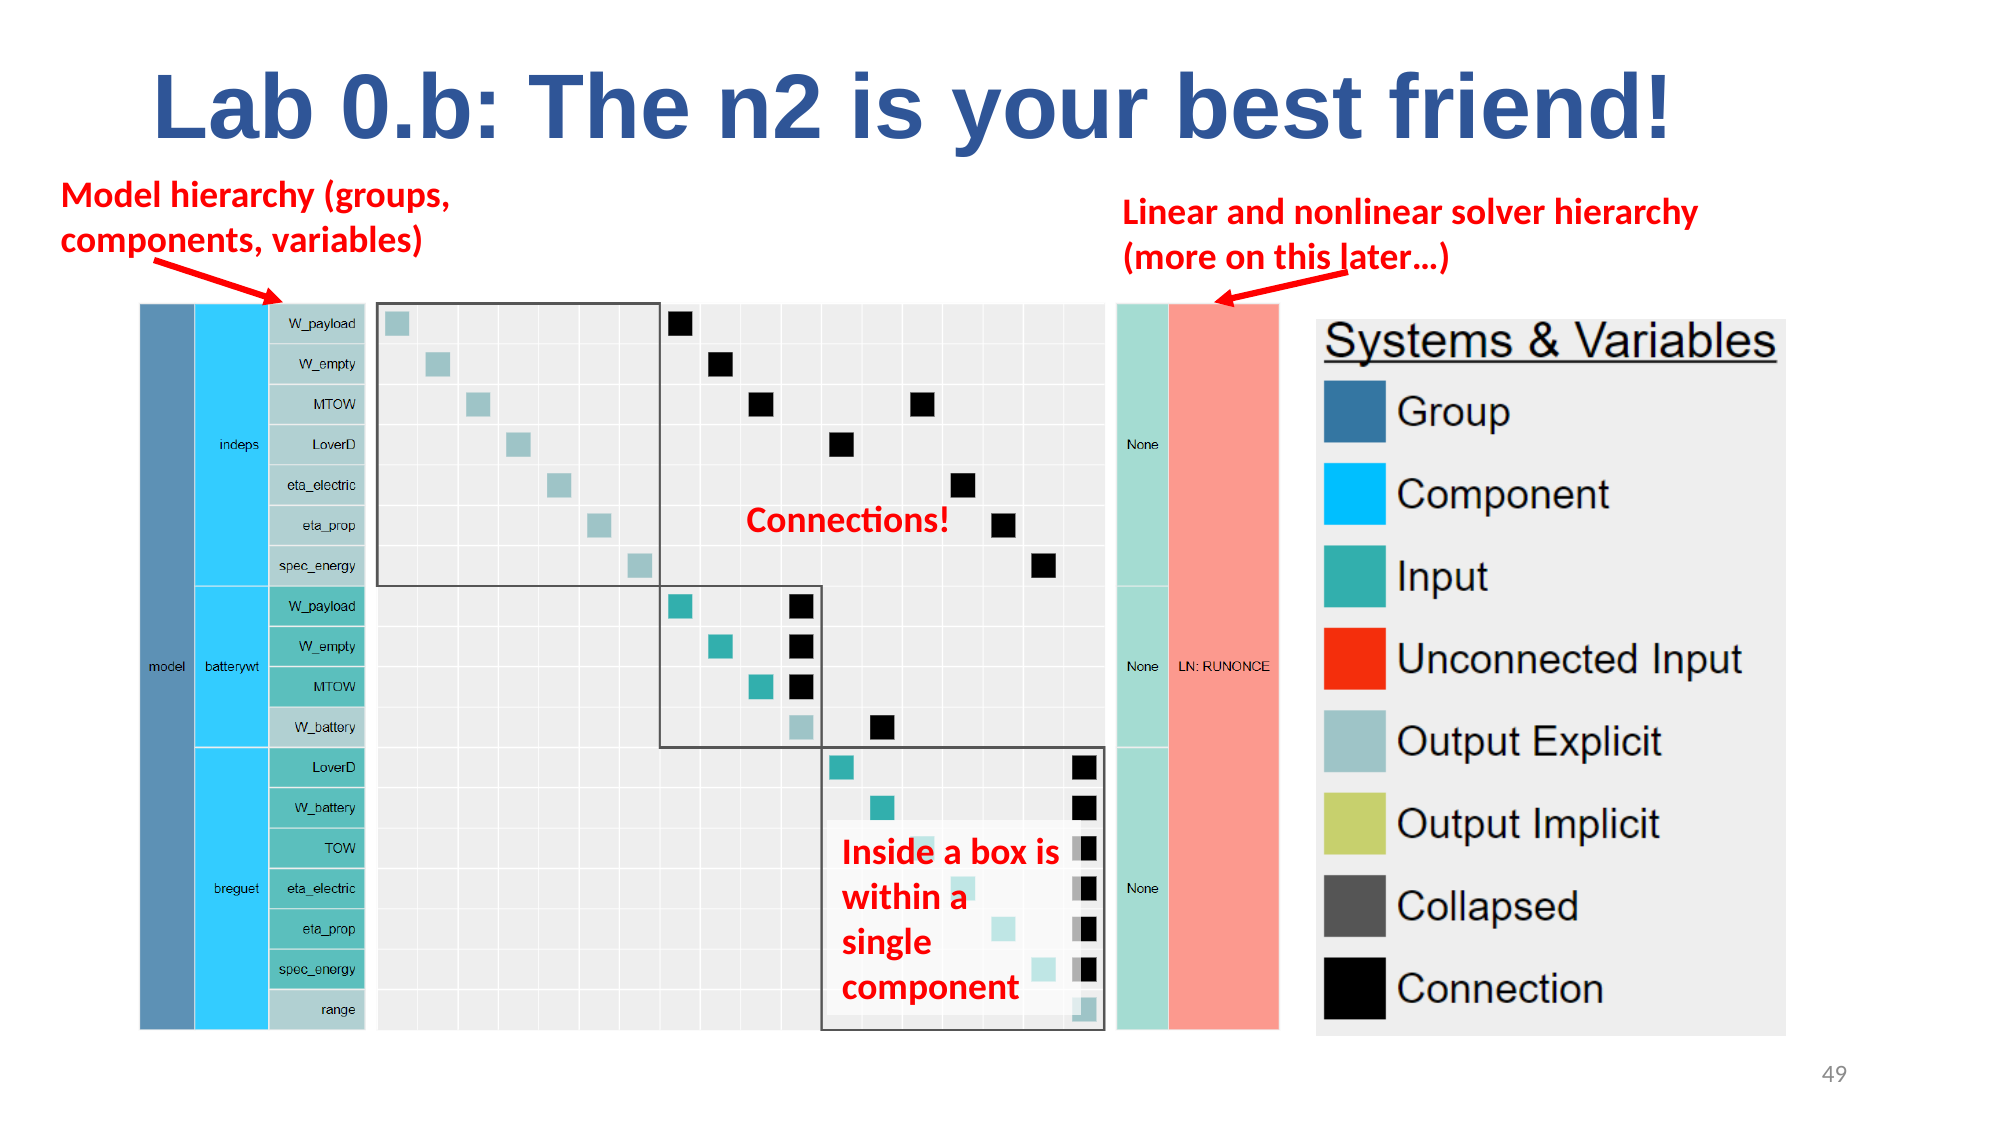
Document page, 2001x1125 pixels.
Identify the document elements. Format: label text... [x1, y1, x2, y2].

picture [137, 302, 1282, 1036]
text_box Model hierarchy (groups, components, variables) [45, 162, 765, 268]
slide_number 49 [1412, 1042, 1863, 1103]
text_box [153, 259, 283, 303]
picture [1316, 319, 1786, 1036]
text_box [1213, 271, 1348, 303]
title Lab 0.b: The n2 is your best friend! [137, 0, 1863, 218]
text_box Linear and nonlinear solver hierarchy (more on this later…) [1107, 179, 1827, 284]
